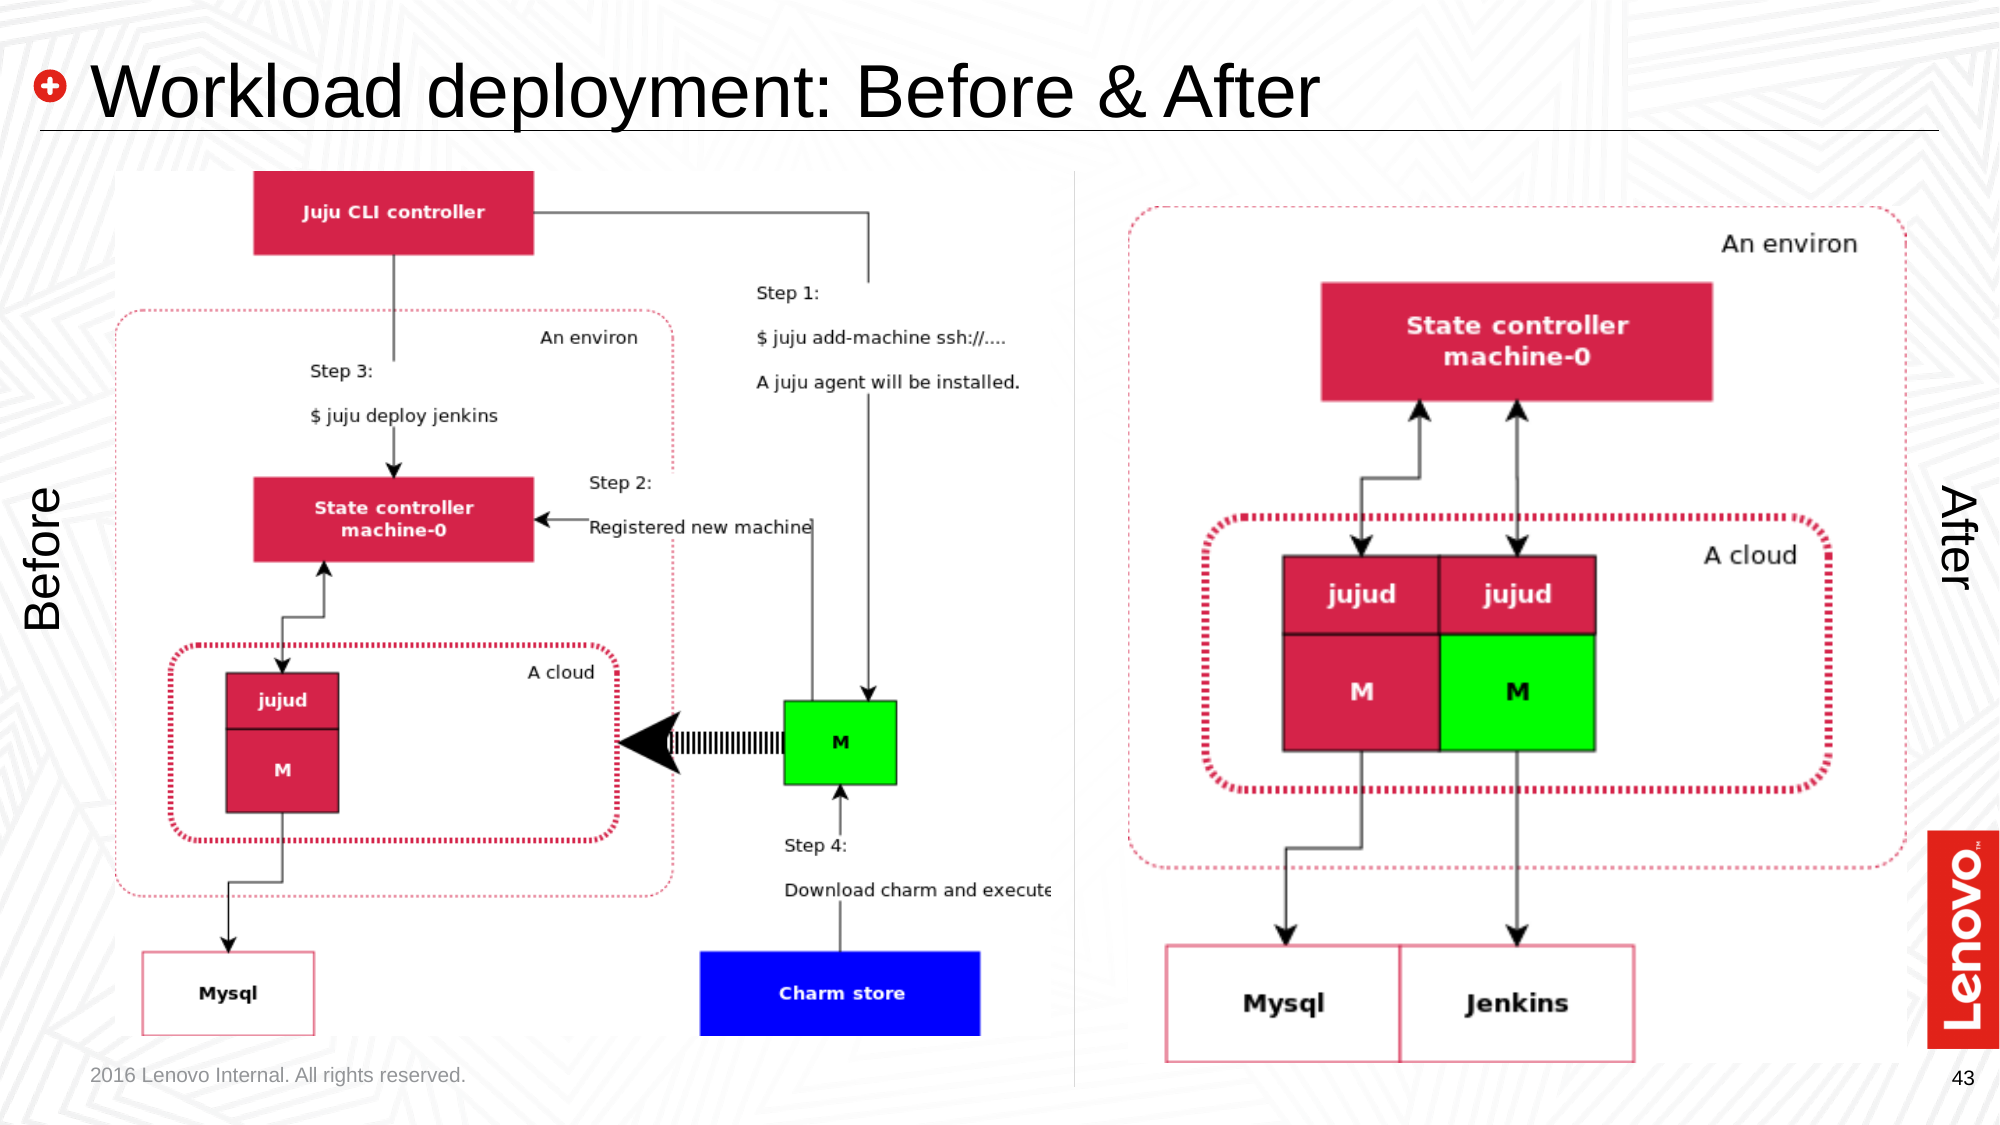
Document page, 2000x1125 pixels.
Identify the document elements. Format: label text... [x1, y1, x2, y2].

text_box After [1924, 470, 2000, 607]
picture [0, 0, 2000, 1125]
footer 2016 Lenovo Internal. All rights reserved. [90, 1061, 486, 1088]
text_box Before [2, 471, 77, 649]
title Workload deployment: Before & After [90, 45, 1907, 129]
